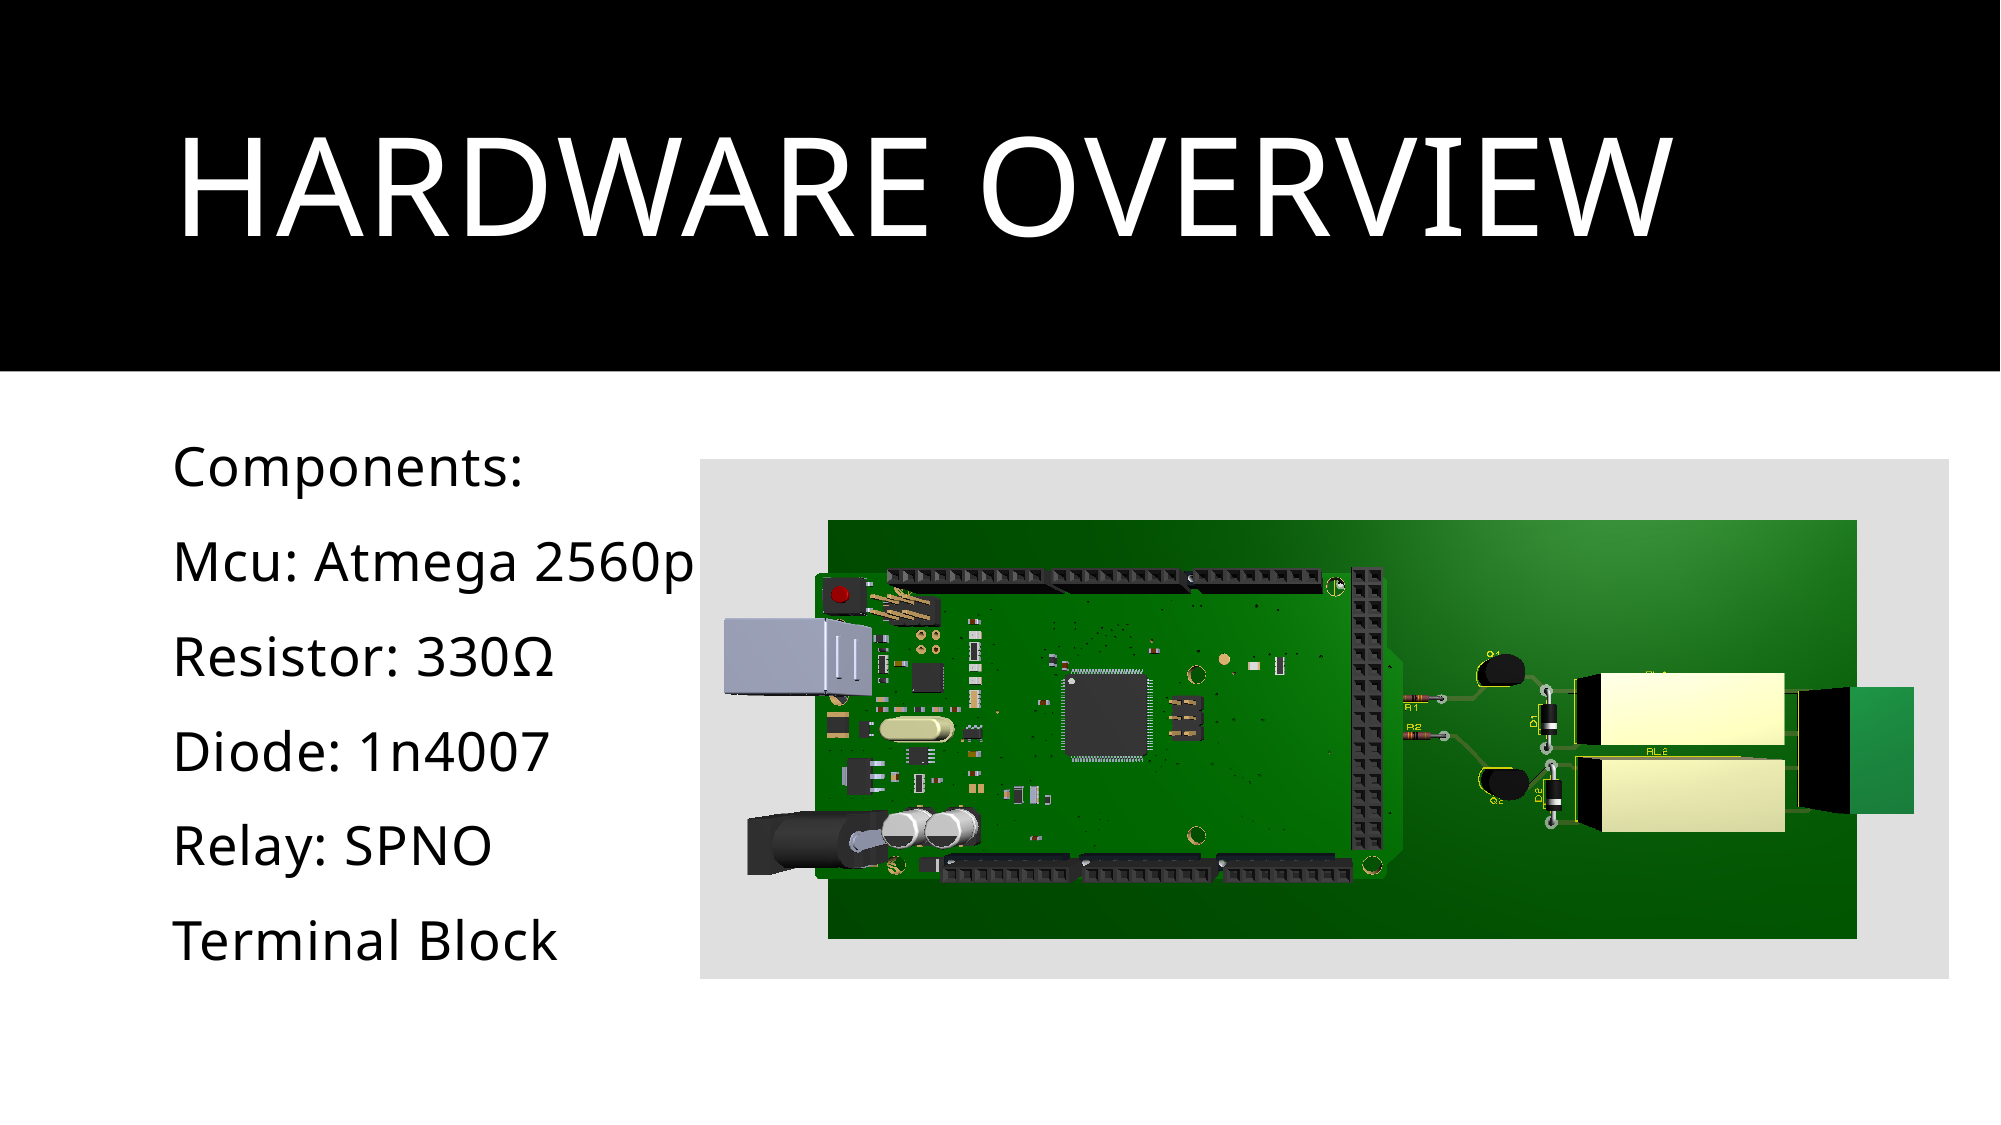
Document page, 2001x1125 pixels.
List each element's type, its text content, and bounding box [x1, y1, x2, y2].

picture [700, 459, 1949, 979]
list Components: Mcu: Atmega 2560p Resistor: 330Ω Diode: 1n4007 Relay: SPNO Terminal Block [157, 424, 1842, 1014]
title Hardware Overview [157, 52, 1842, 332]
